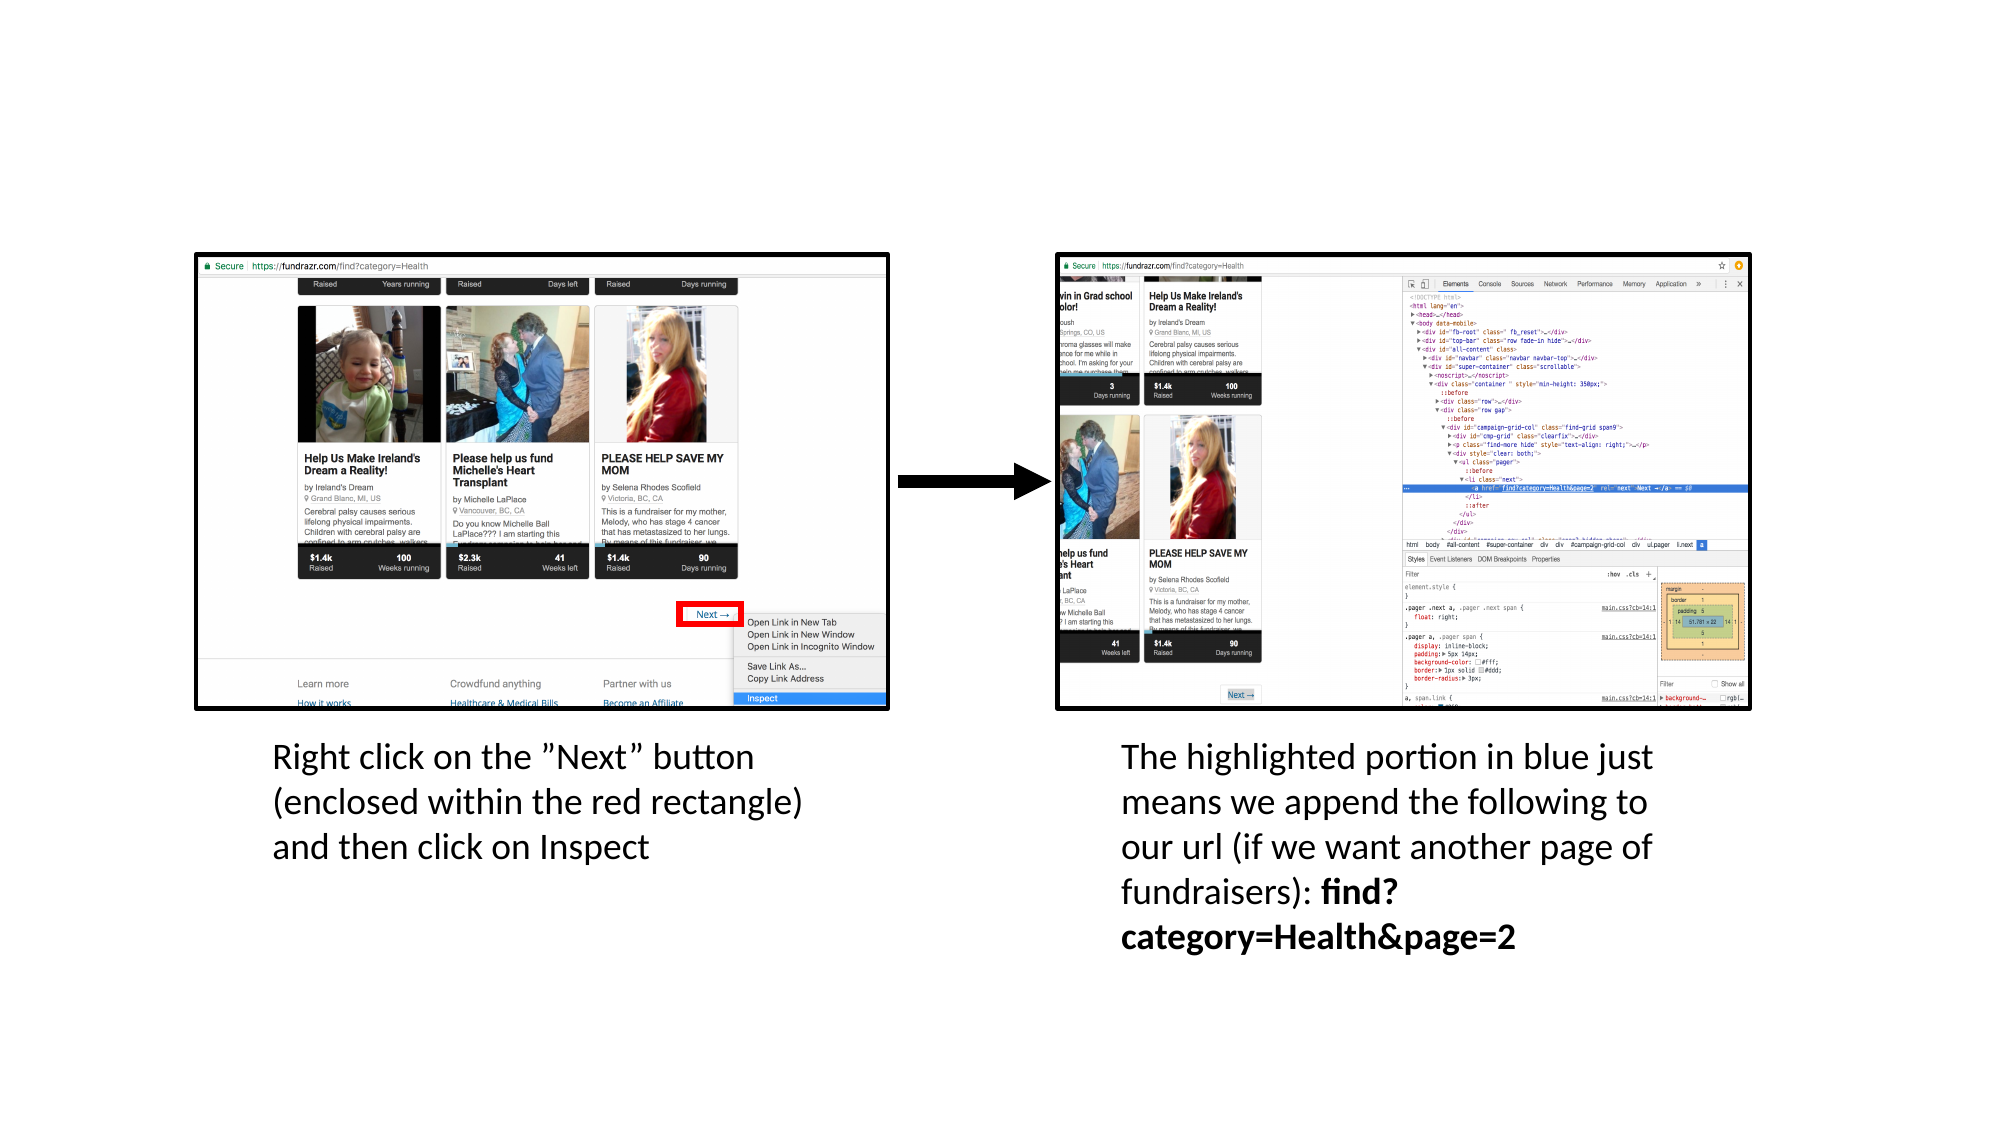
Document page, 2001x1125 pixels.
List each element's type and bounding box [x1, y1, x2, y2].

text_box [197, 256, 1748, 968]
